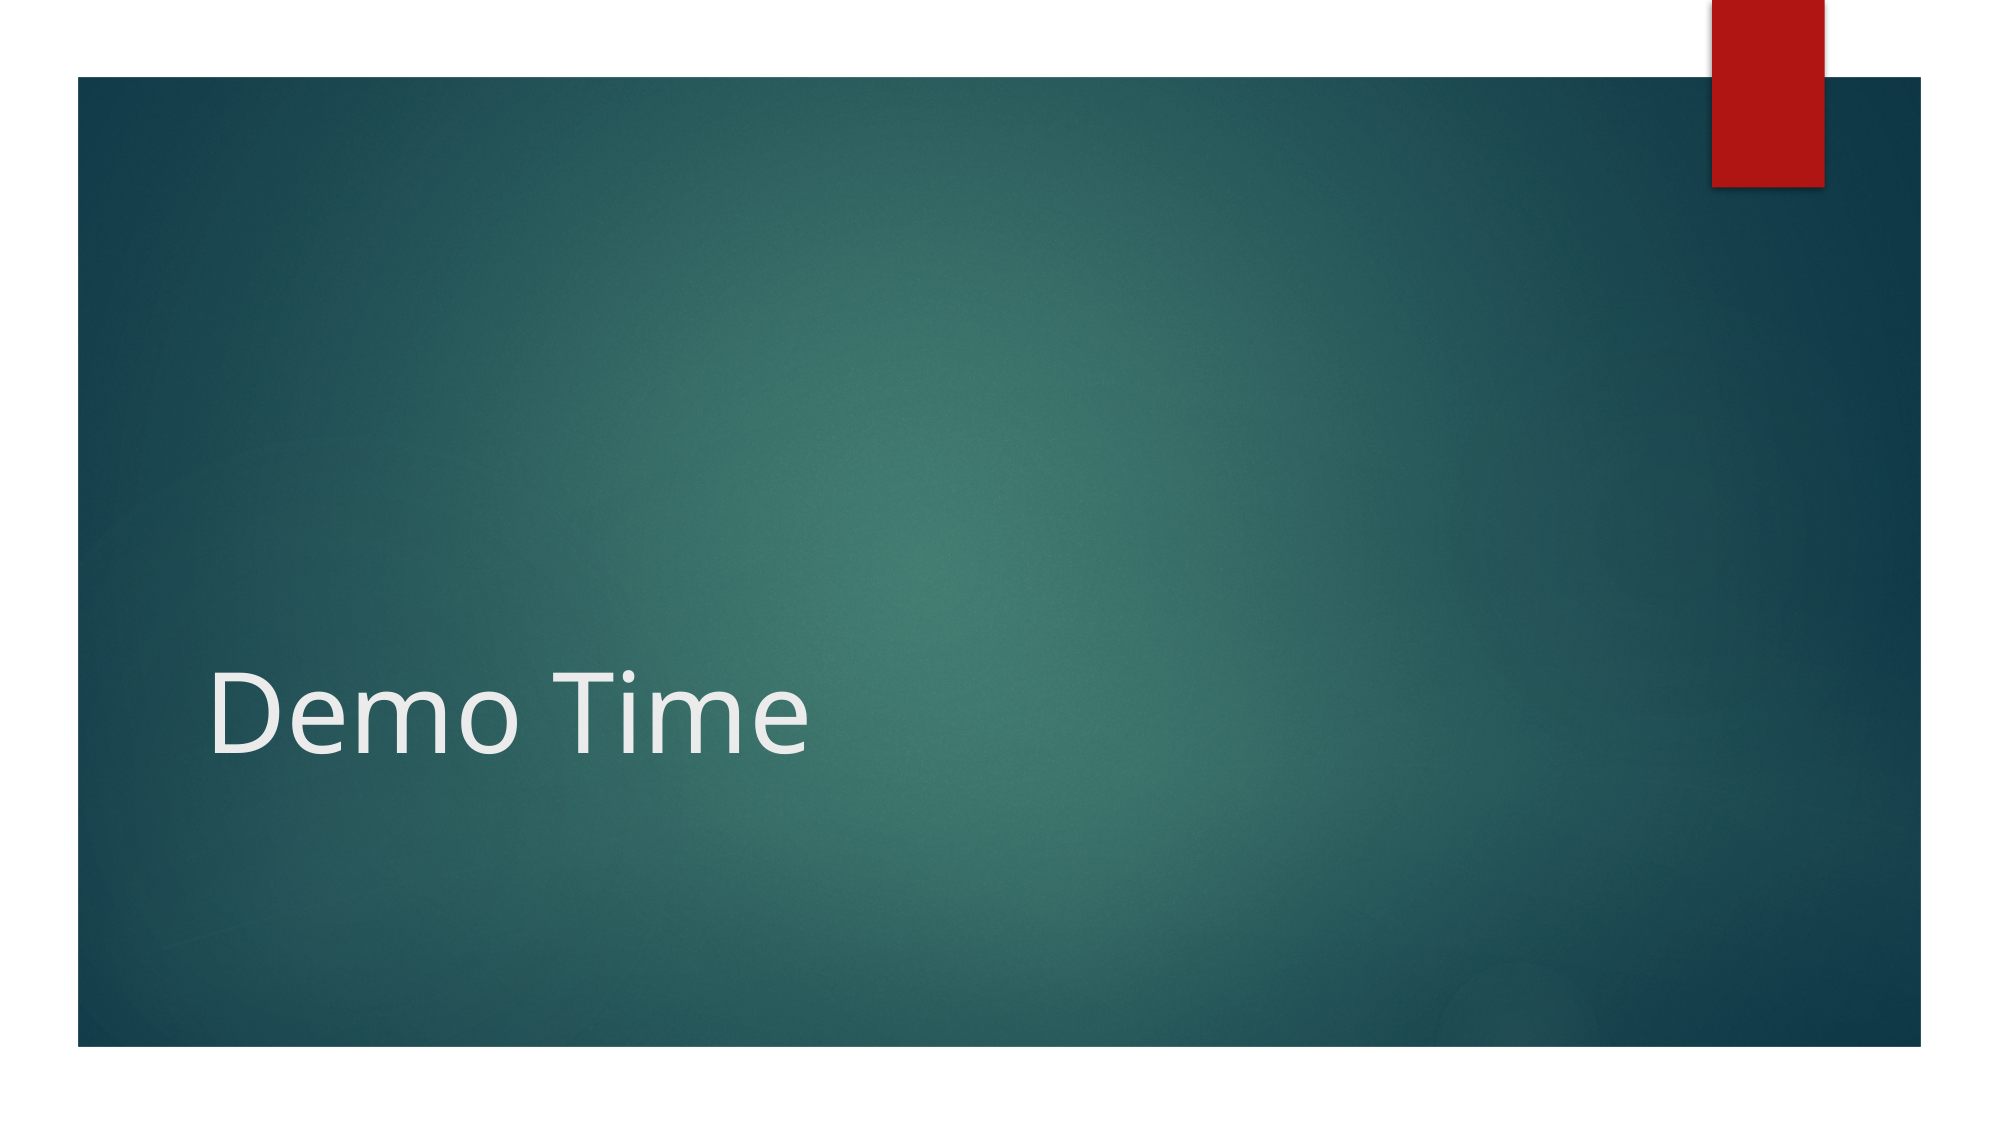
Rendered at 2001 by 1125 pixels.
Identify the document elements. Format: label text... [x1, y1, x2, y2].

title Demo Time [189, 344, 1638, 784]
